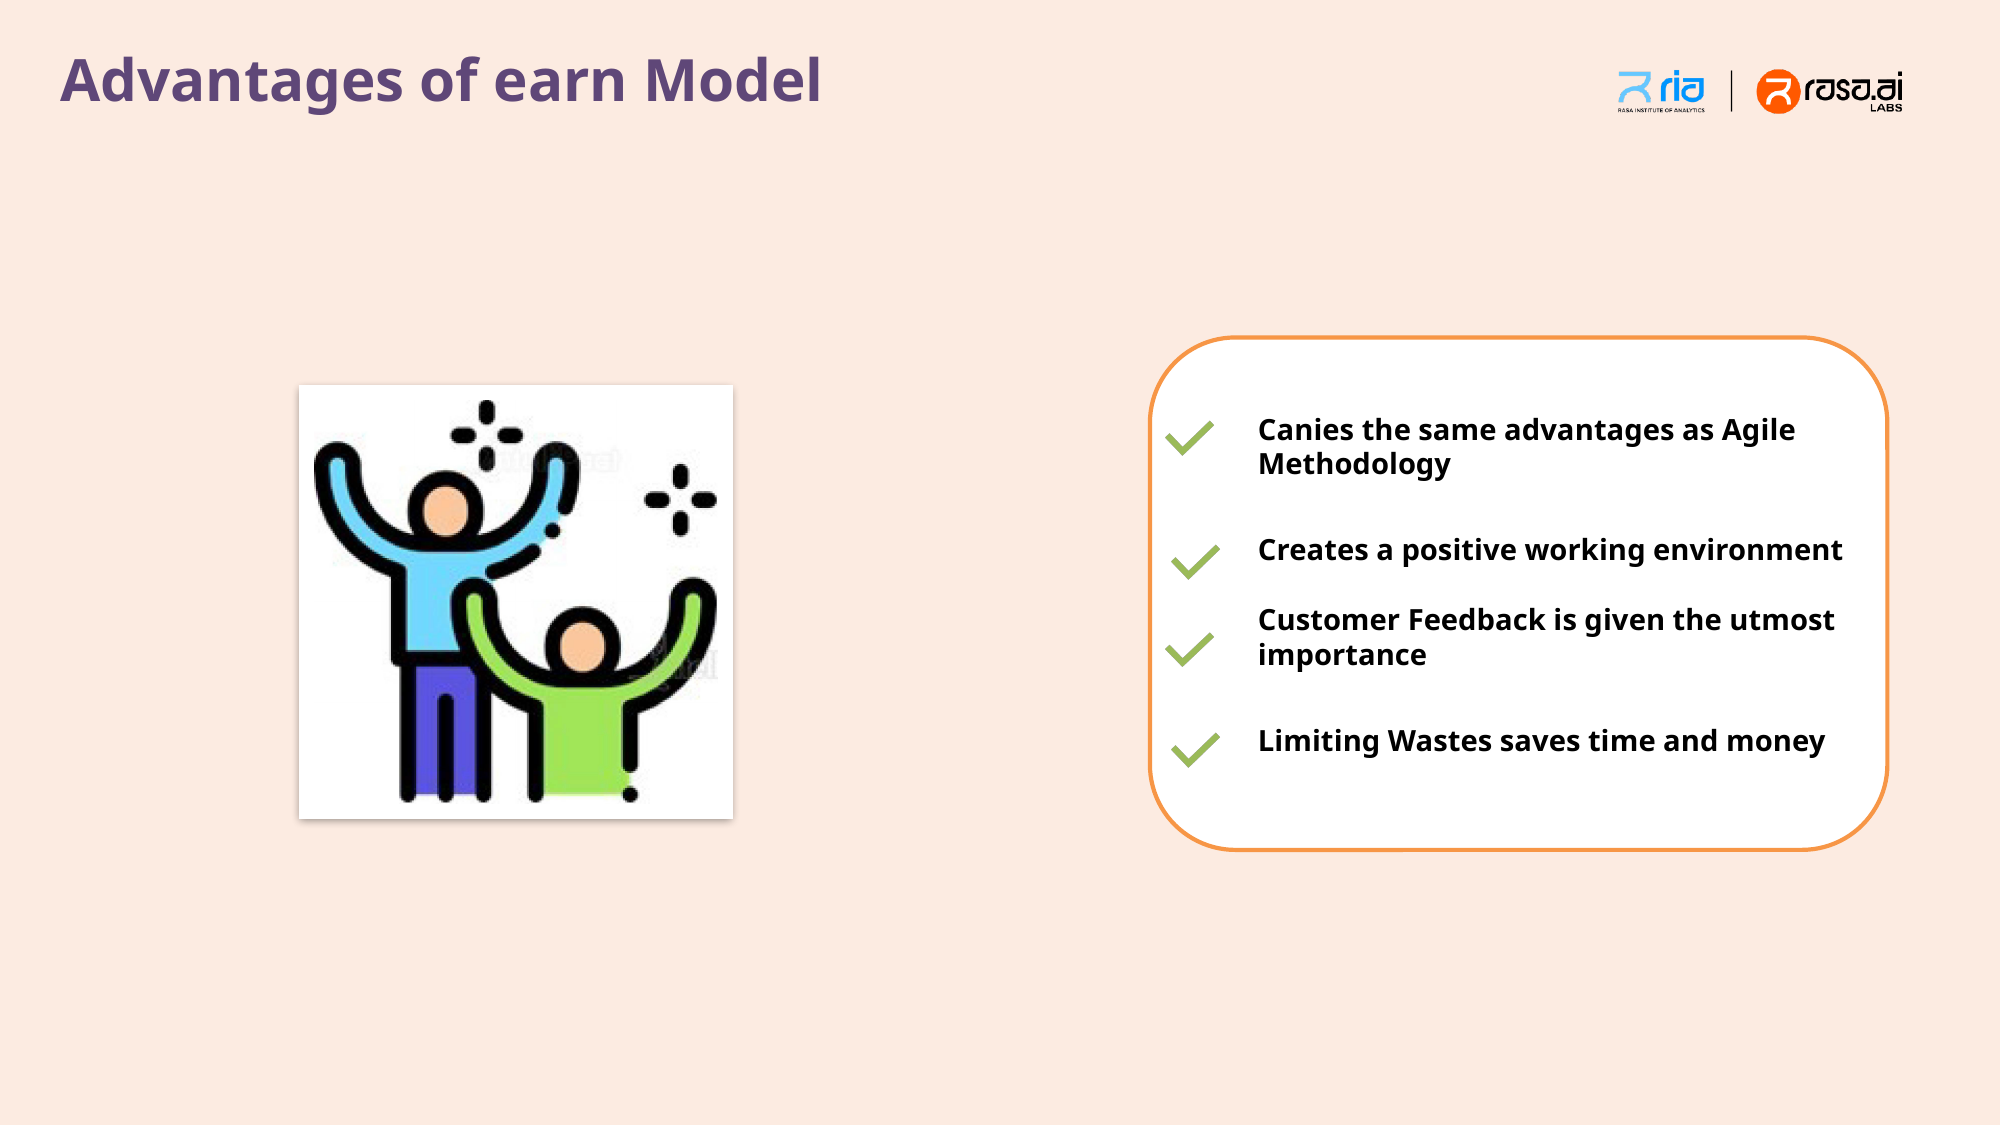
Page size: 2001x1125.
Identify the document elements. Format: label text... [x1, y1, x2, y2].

picture [1169, 724, 1221, 776]
text_box Canies the same advantages as Agile Methodology Creates a positive working environment Customer Feedback is given the utmost importance Limiting Wastes saves time and money [1251, 408, 1875, 758]
picture [1616, 67, 1902, 114]
picture [1169, 536, 1221, 588]
picture [1163, 412, 1215, 464]
picture [1163, 624, 1215, 676]
title Advantages of earn Model [58, 40, 1138, 231]
text_box [1147, 335, 1890, 853]
picture [313, 399, 719, 805]
